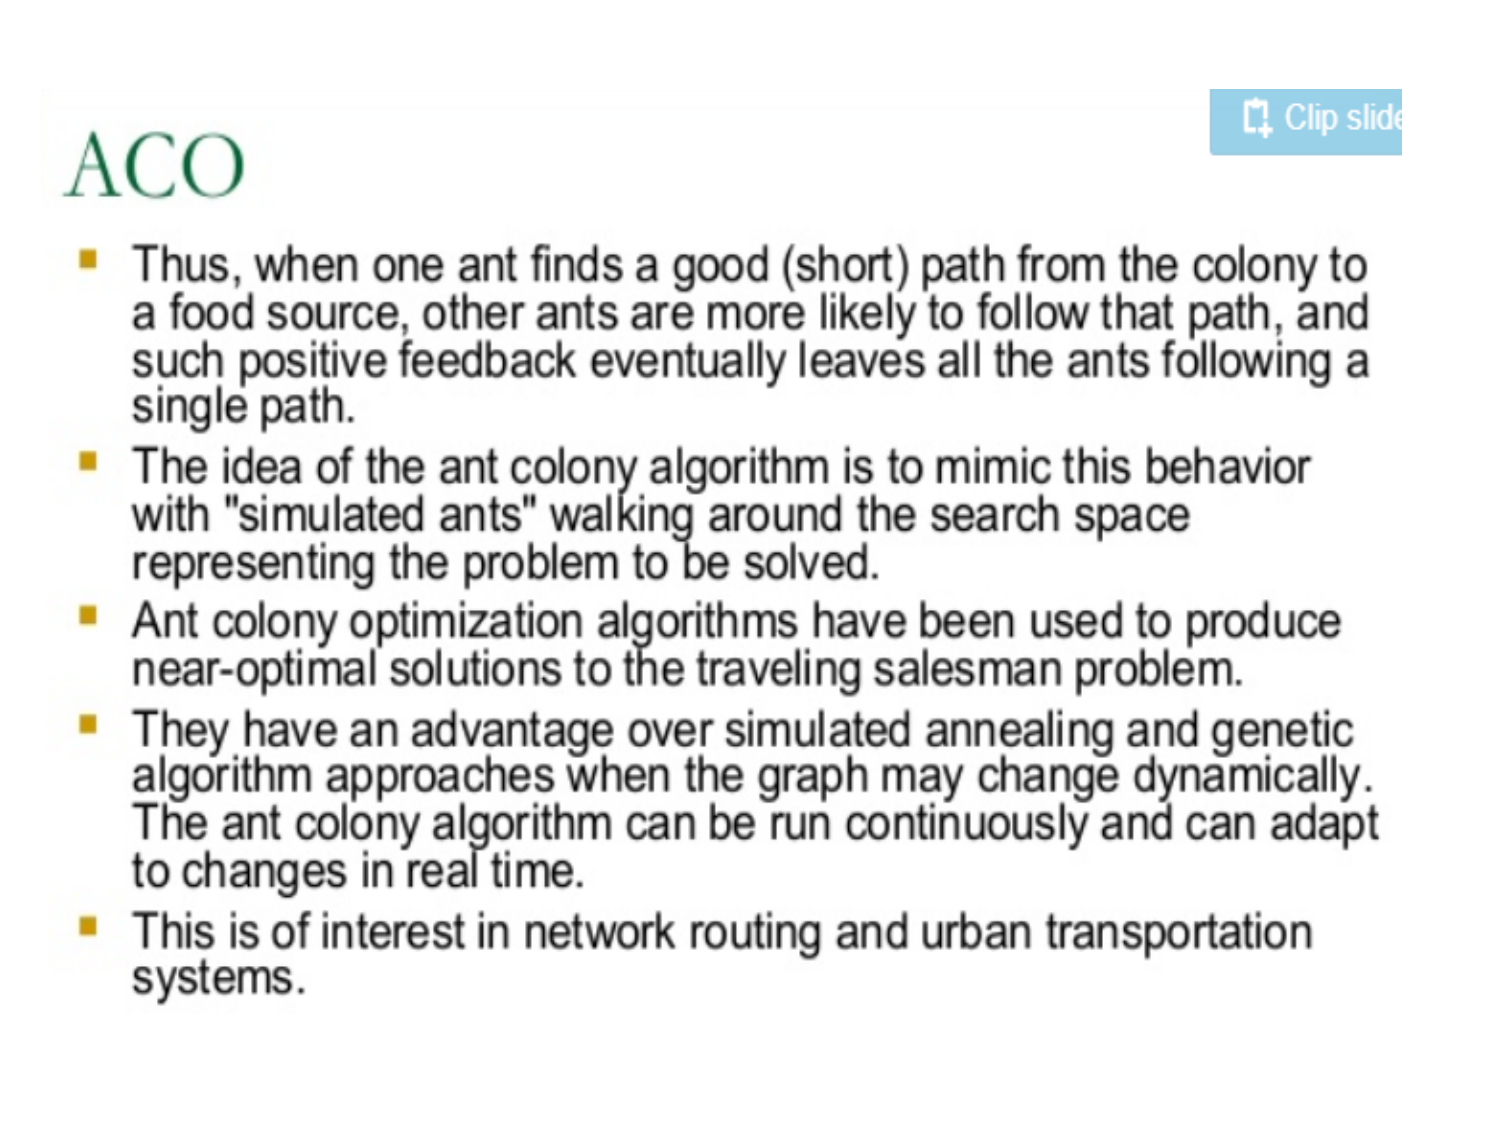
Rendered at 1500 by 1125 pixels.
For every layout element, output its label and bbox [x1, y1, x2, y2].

picture [40, 89, 1402, 1047]
